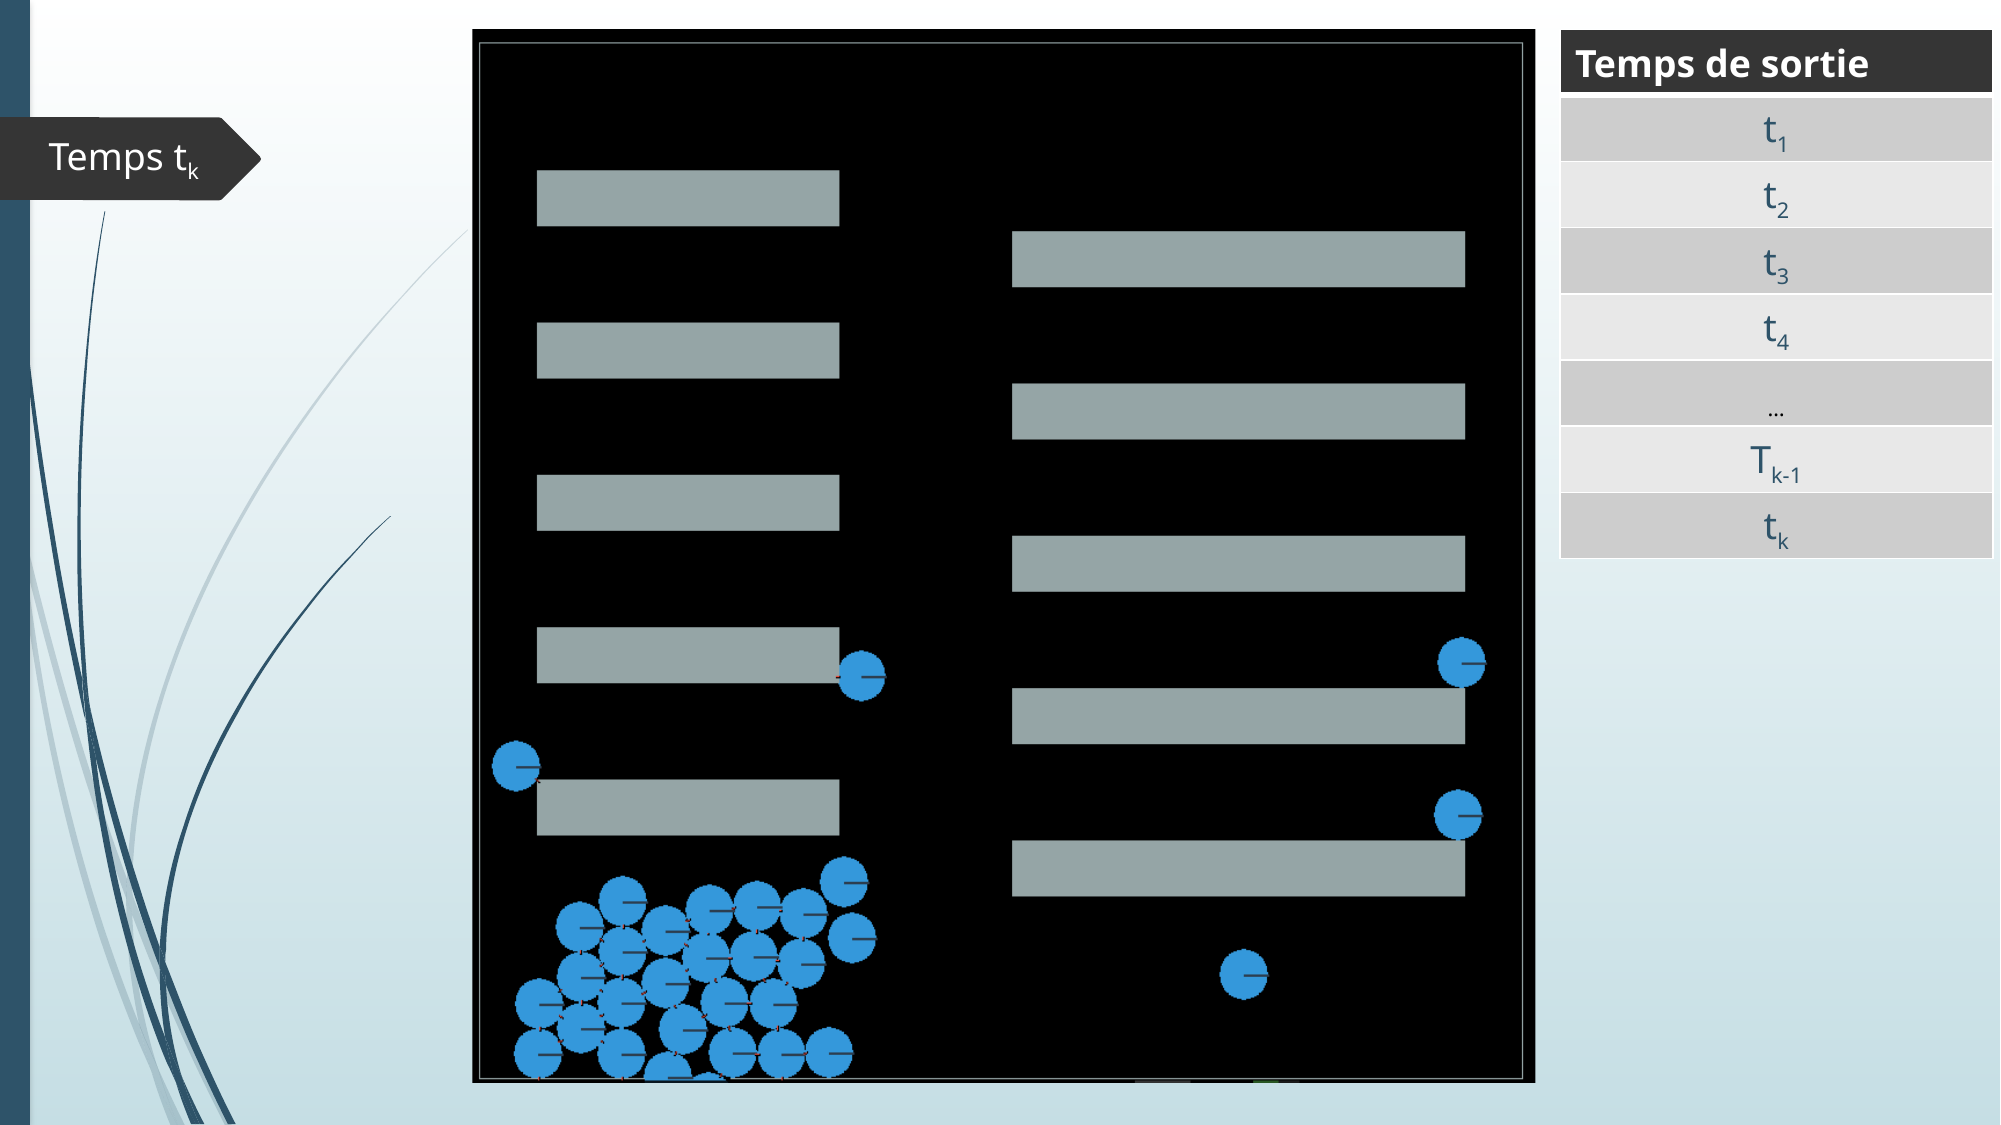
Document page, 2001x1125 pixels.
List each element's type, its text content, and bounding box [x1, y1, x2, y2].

table_cell tk [1561, 493, 1992, 558]
table_cell t1 [1561, 98, 1992, 161]
table_cell t3 [1561, 228, 1992, 293]
table_cell … [1561, 361, 1992, 425]
table_cell t4 [1561, 295, 1992, 359]
table_cell Tk-1 [1561, 427, 1992, 492]
table_cell t2 [1561, 162, 1992, 227]
table_header Temps de sortie [1561, 30, 1992, 92]
text_box Temps tk [33, 125, 302, 191]
picture [472, 29, 1536, 1093]
